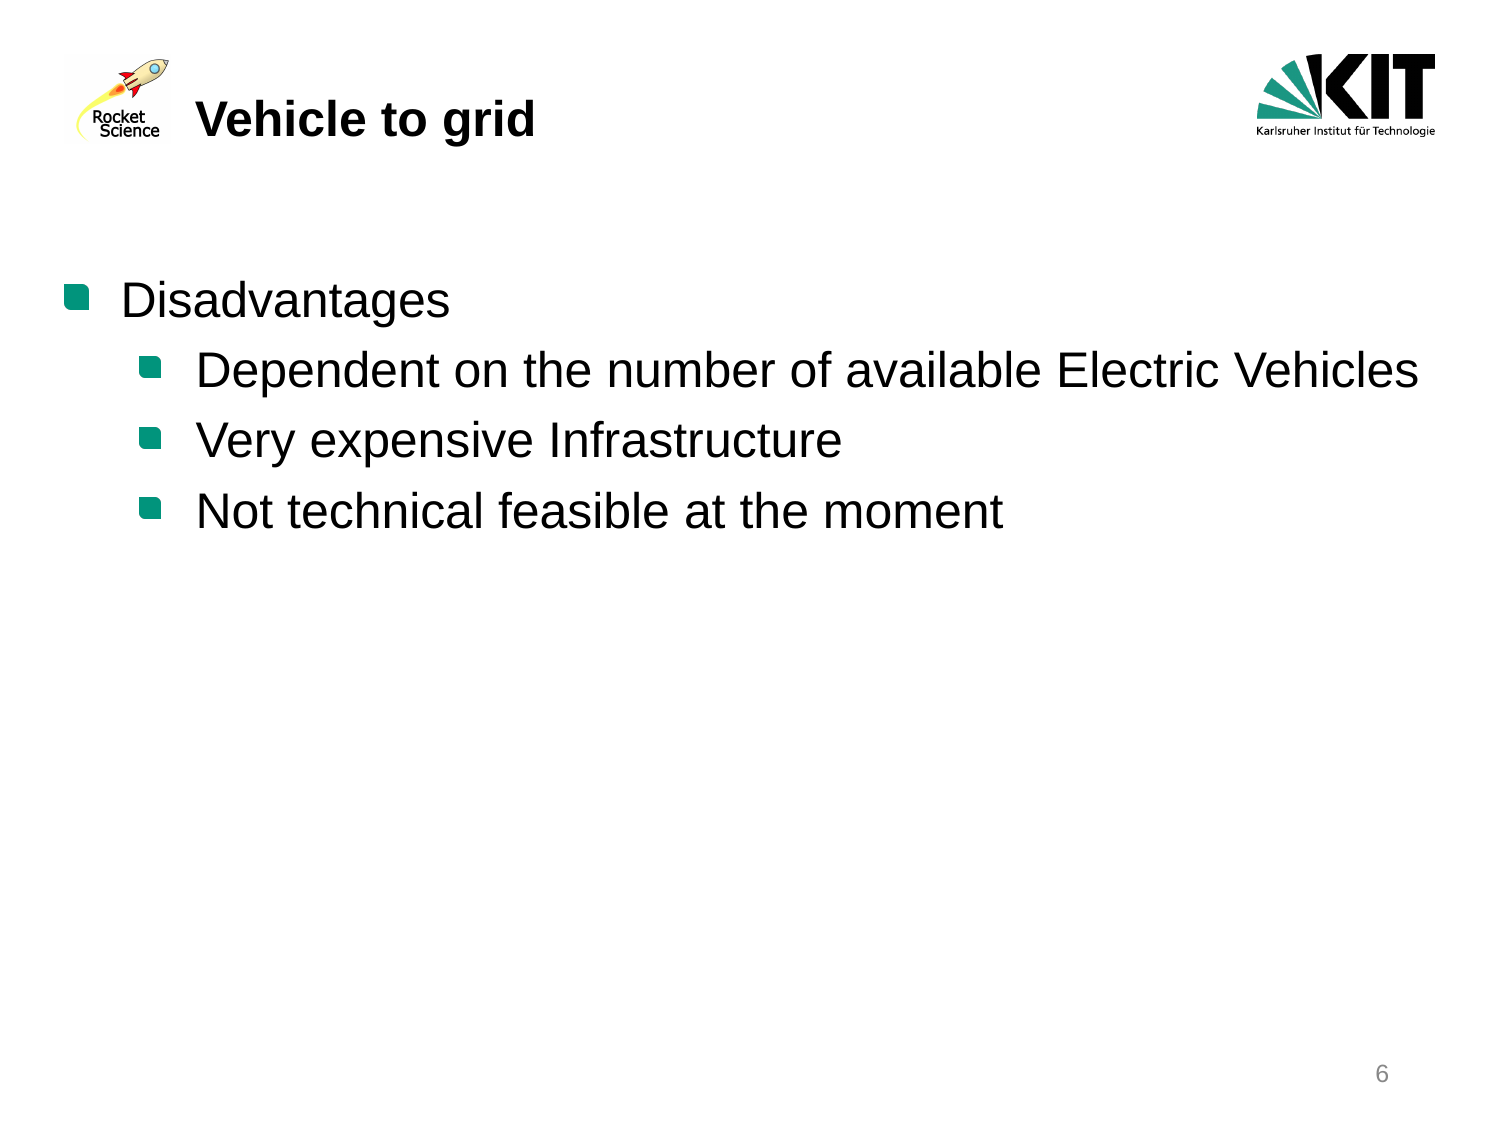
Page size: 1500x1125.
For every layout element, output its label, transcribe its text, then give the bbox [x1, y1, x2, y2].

picture [1257, 54, 1435, 137]
slide_number 6 [1351, 1050, 1398, 1095]
picture [139, 356, 161, 378]
picture [64, 284, 89, 310]
picture [139, 497, 161, 519]
picture [64, 54, 171, 144]
title Vehicle to grid [194, 54, 1199, 148]
list Disadvantages Dependent on the number of available Electric Vehicles Very expensive Infrastructure Not technical feasible at the moment [63, 196, 1436, 1000]
picture [139, 427, 161, 449]
